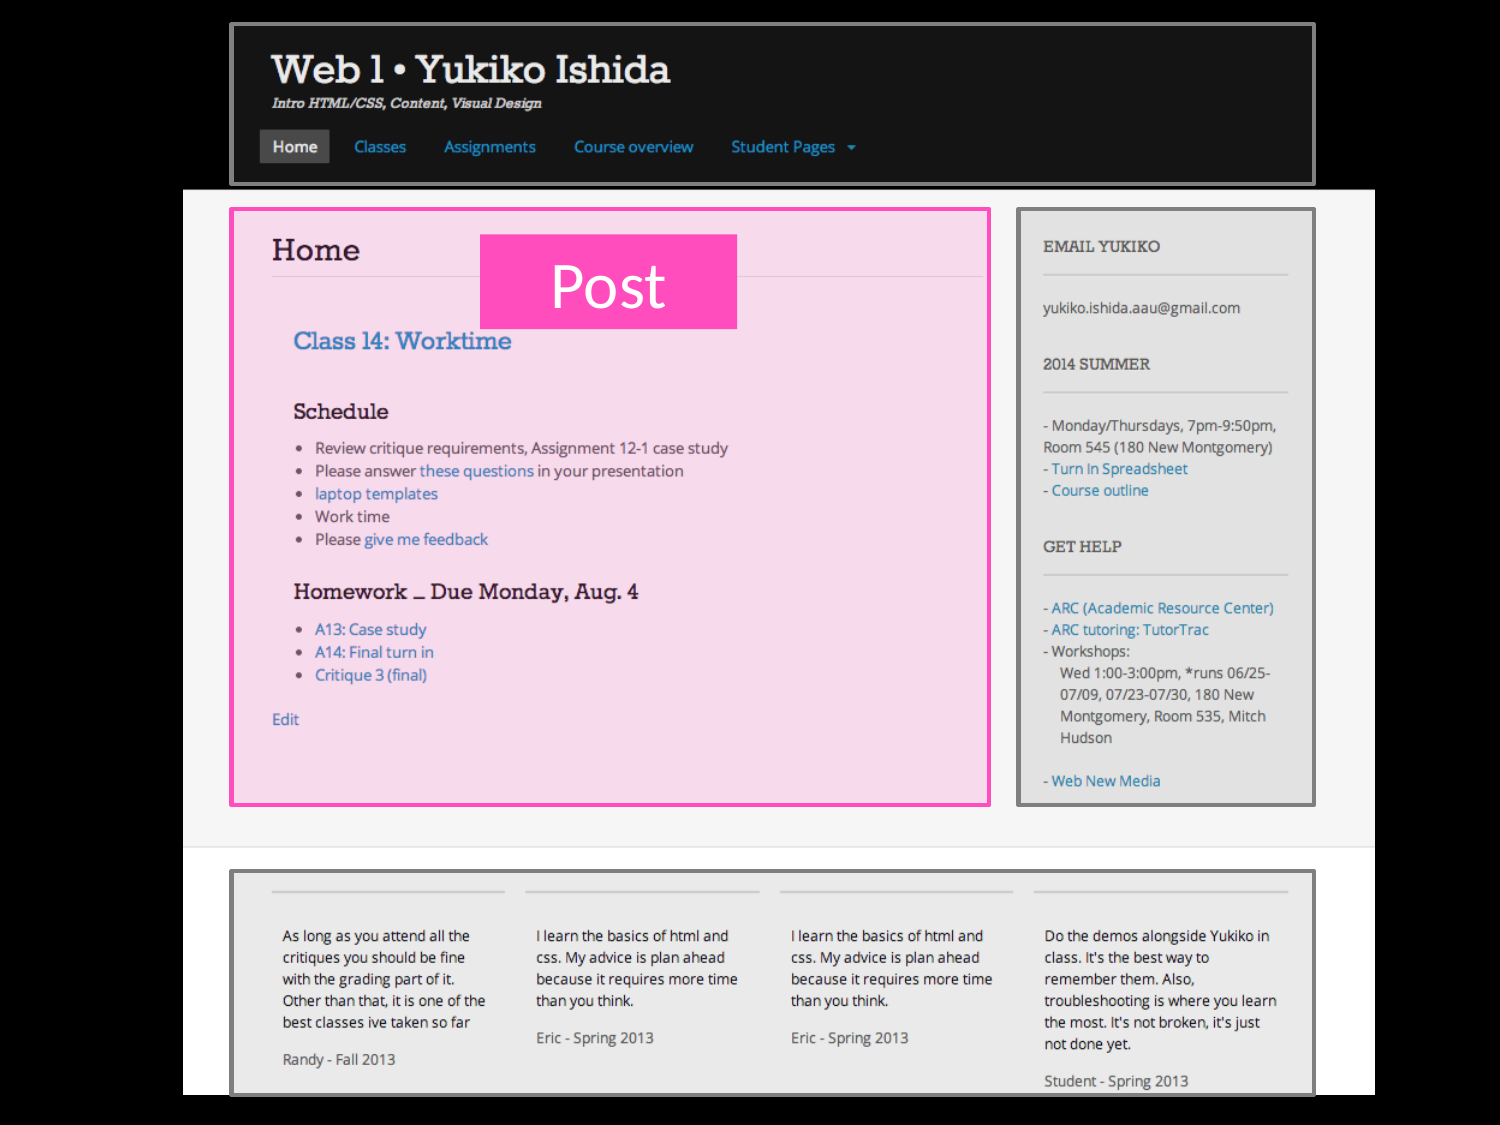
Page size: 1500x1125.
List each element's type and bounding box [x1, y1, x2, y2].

picture [183, 24, 1375, 1096]
